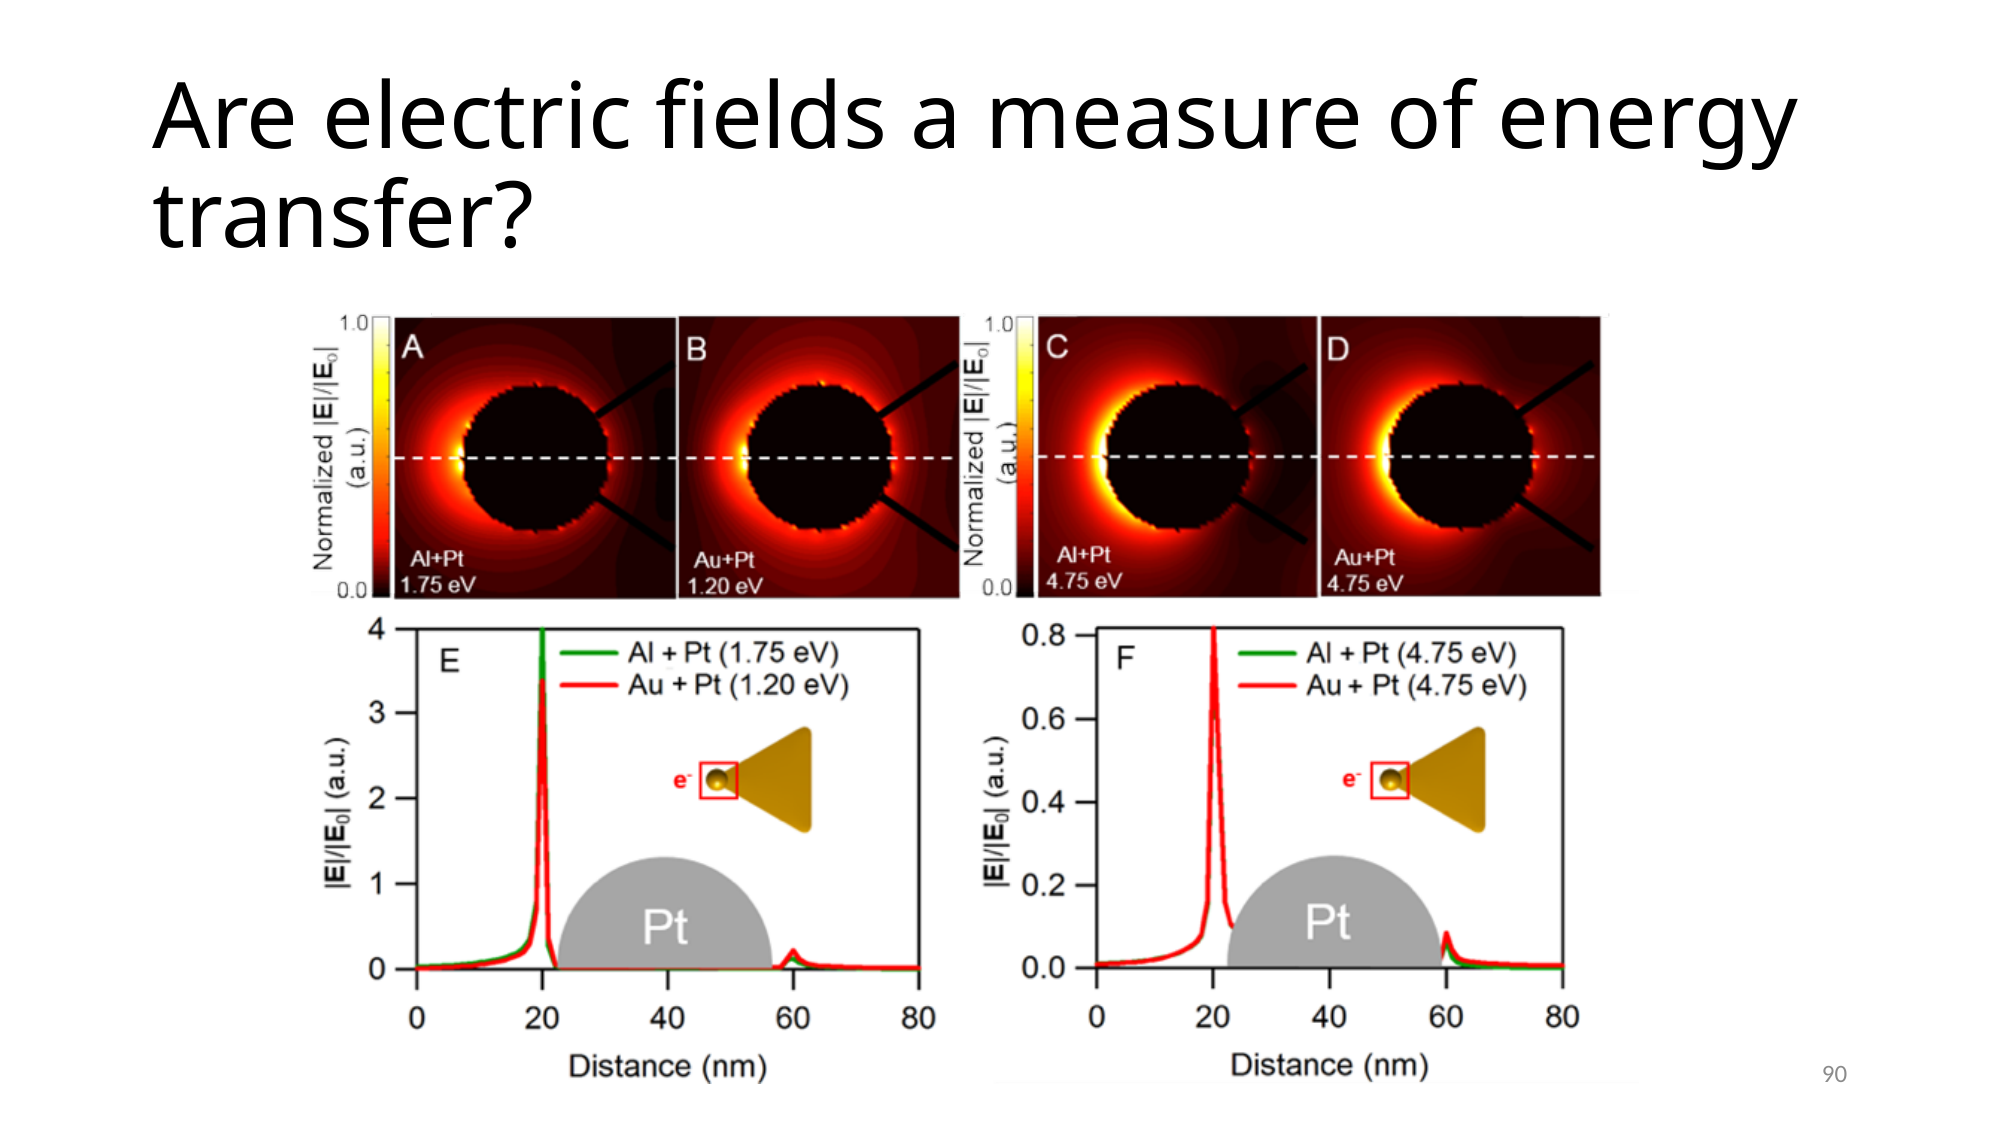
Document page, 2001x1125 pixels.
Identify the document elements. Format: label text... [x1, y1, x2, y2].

slide_number 89 [1412, 1042, 1863, 1103]
picture [311, 312, 1639, 1084]
title Are electric fields a measure of energy transfer? [137, 59, 1863, 278]
